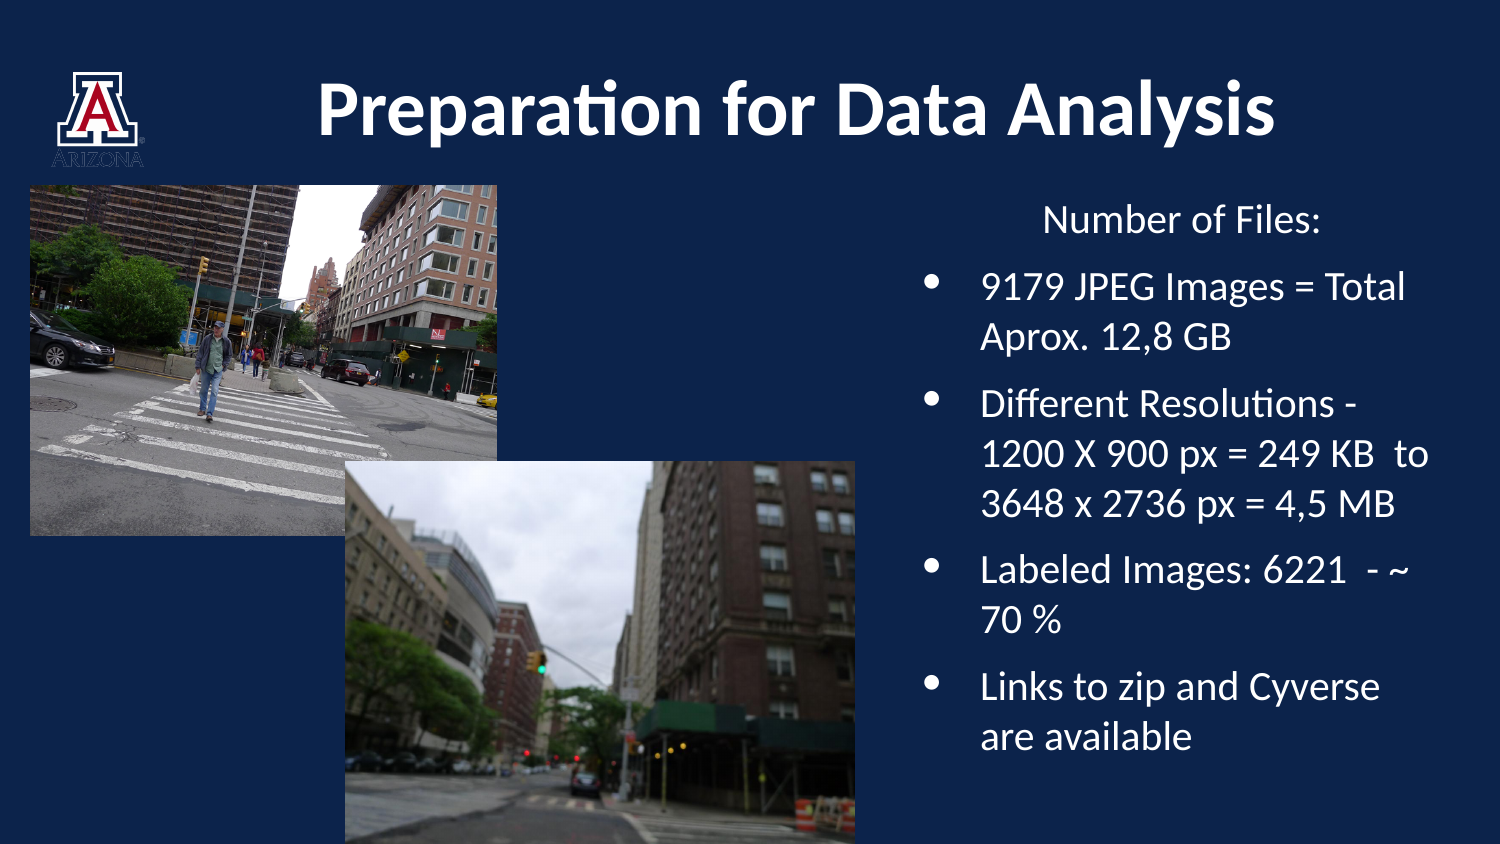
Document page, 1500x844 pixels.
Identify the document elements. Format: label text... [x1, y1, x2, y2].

title Preparation for Data Analysis [144, 56, 1449, 151]
picture [30, 185, 855, 844]
picture [51, 72, 145, 167]
list Number of Files: 9179 JPEG Images = Total Aprox. 12,8 GB Different Resolutions - 1200 X 900 px = 249 KB to 3648 x 2736 px = 4,5 MB Labeled Images: 6221 - ~ 70 % Links to zip and Cyverse are available [898, 185, 1449, 801]
